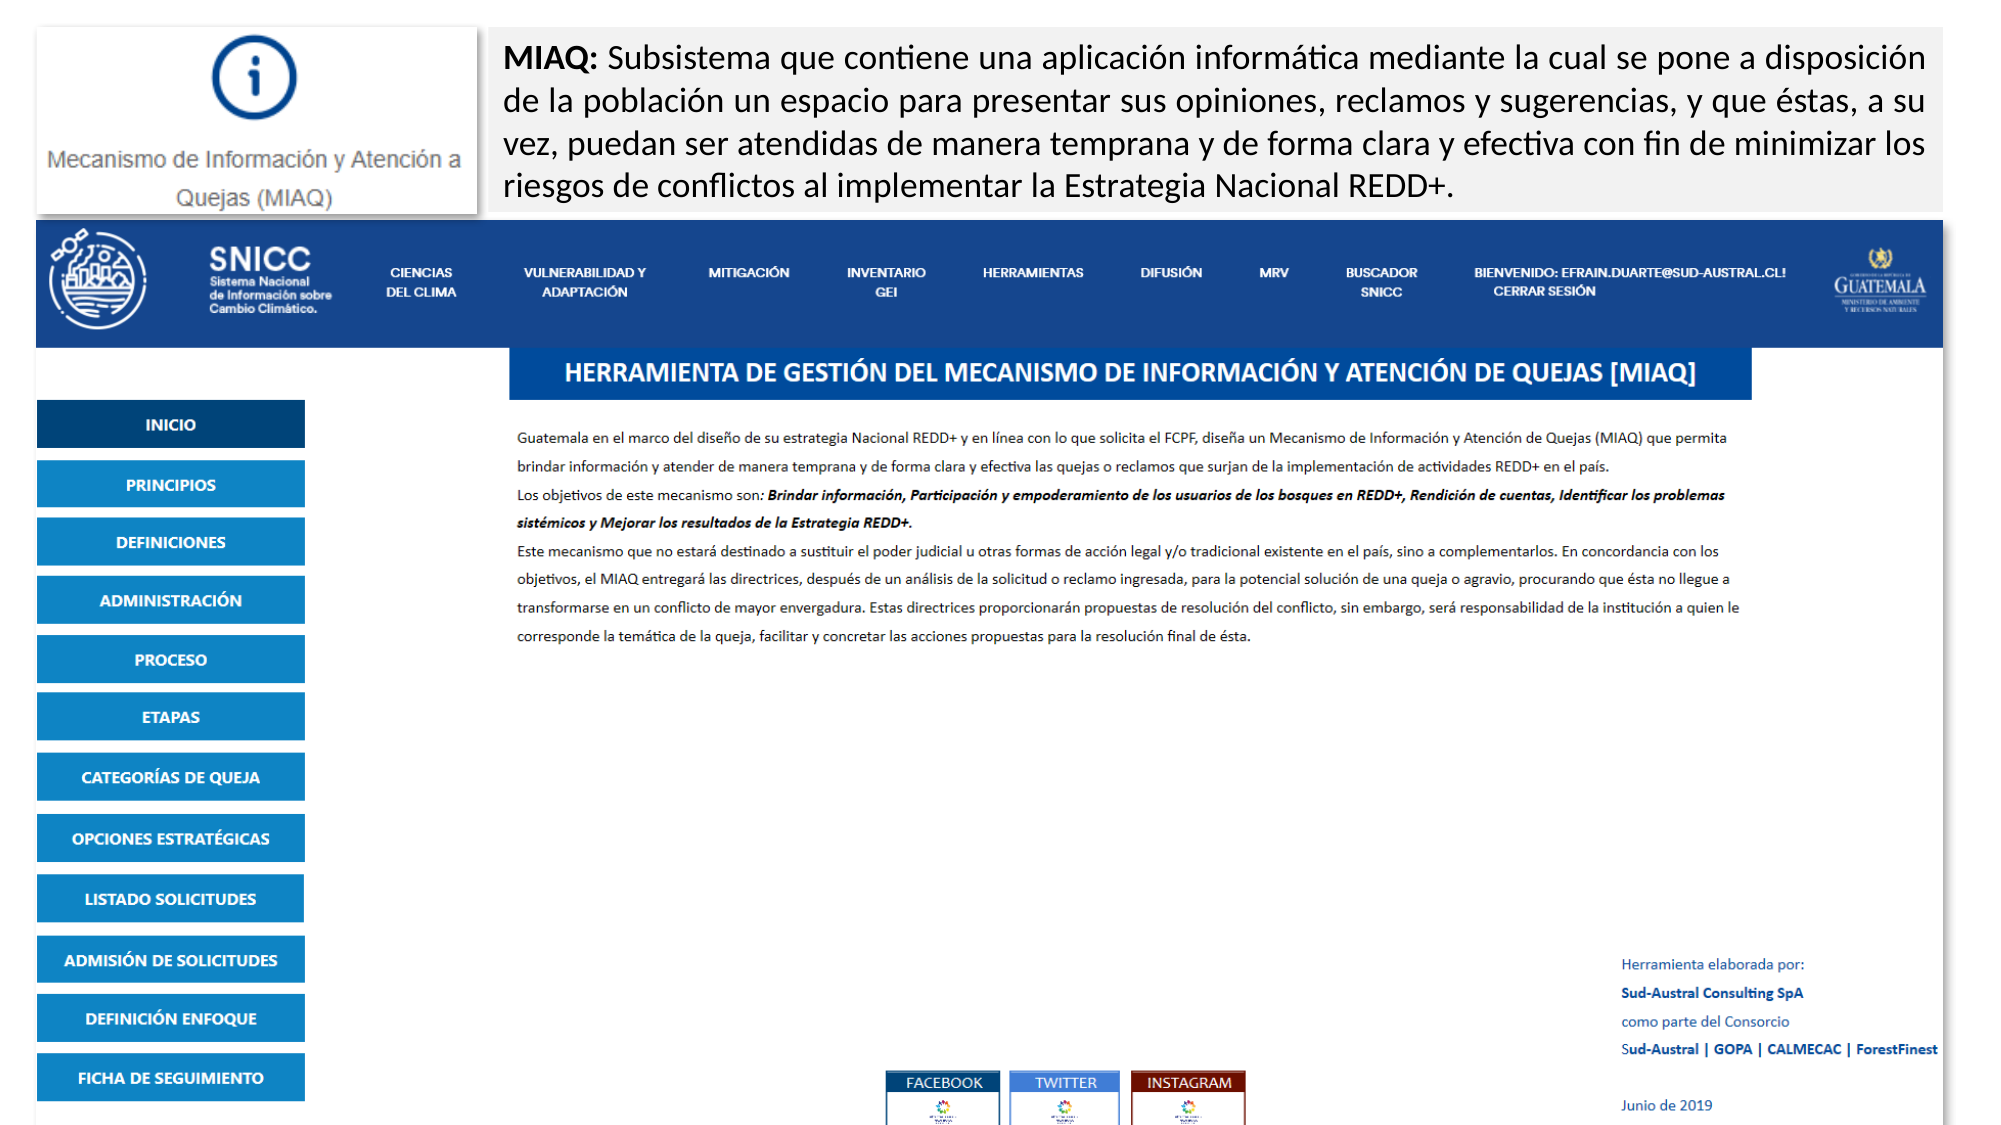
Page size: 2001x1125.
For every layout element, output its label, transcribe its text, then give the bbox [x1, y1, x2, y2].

picture [36, 27, 477, 214]
text_box MIAQ: Subsistema que contiene una aplicación informática mediante la cual se pone a disposición de la población un espacio para presentar sus opiniones, reclamos y sugerencias, y que éstas, a su vez, puedan ser atendidas de manera temprana y de forma clara y efectiva con fin de minimizar los riesgos de conflictos al implementar la Estrategia Nacional REDD+. [488, 27, 1943, 212]
picture [36, 220, 1943, 1125]
